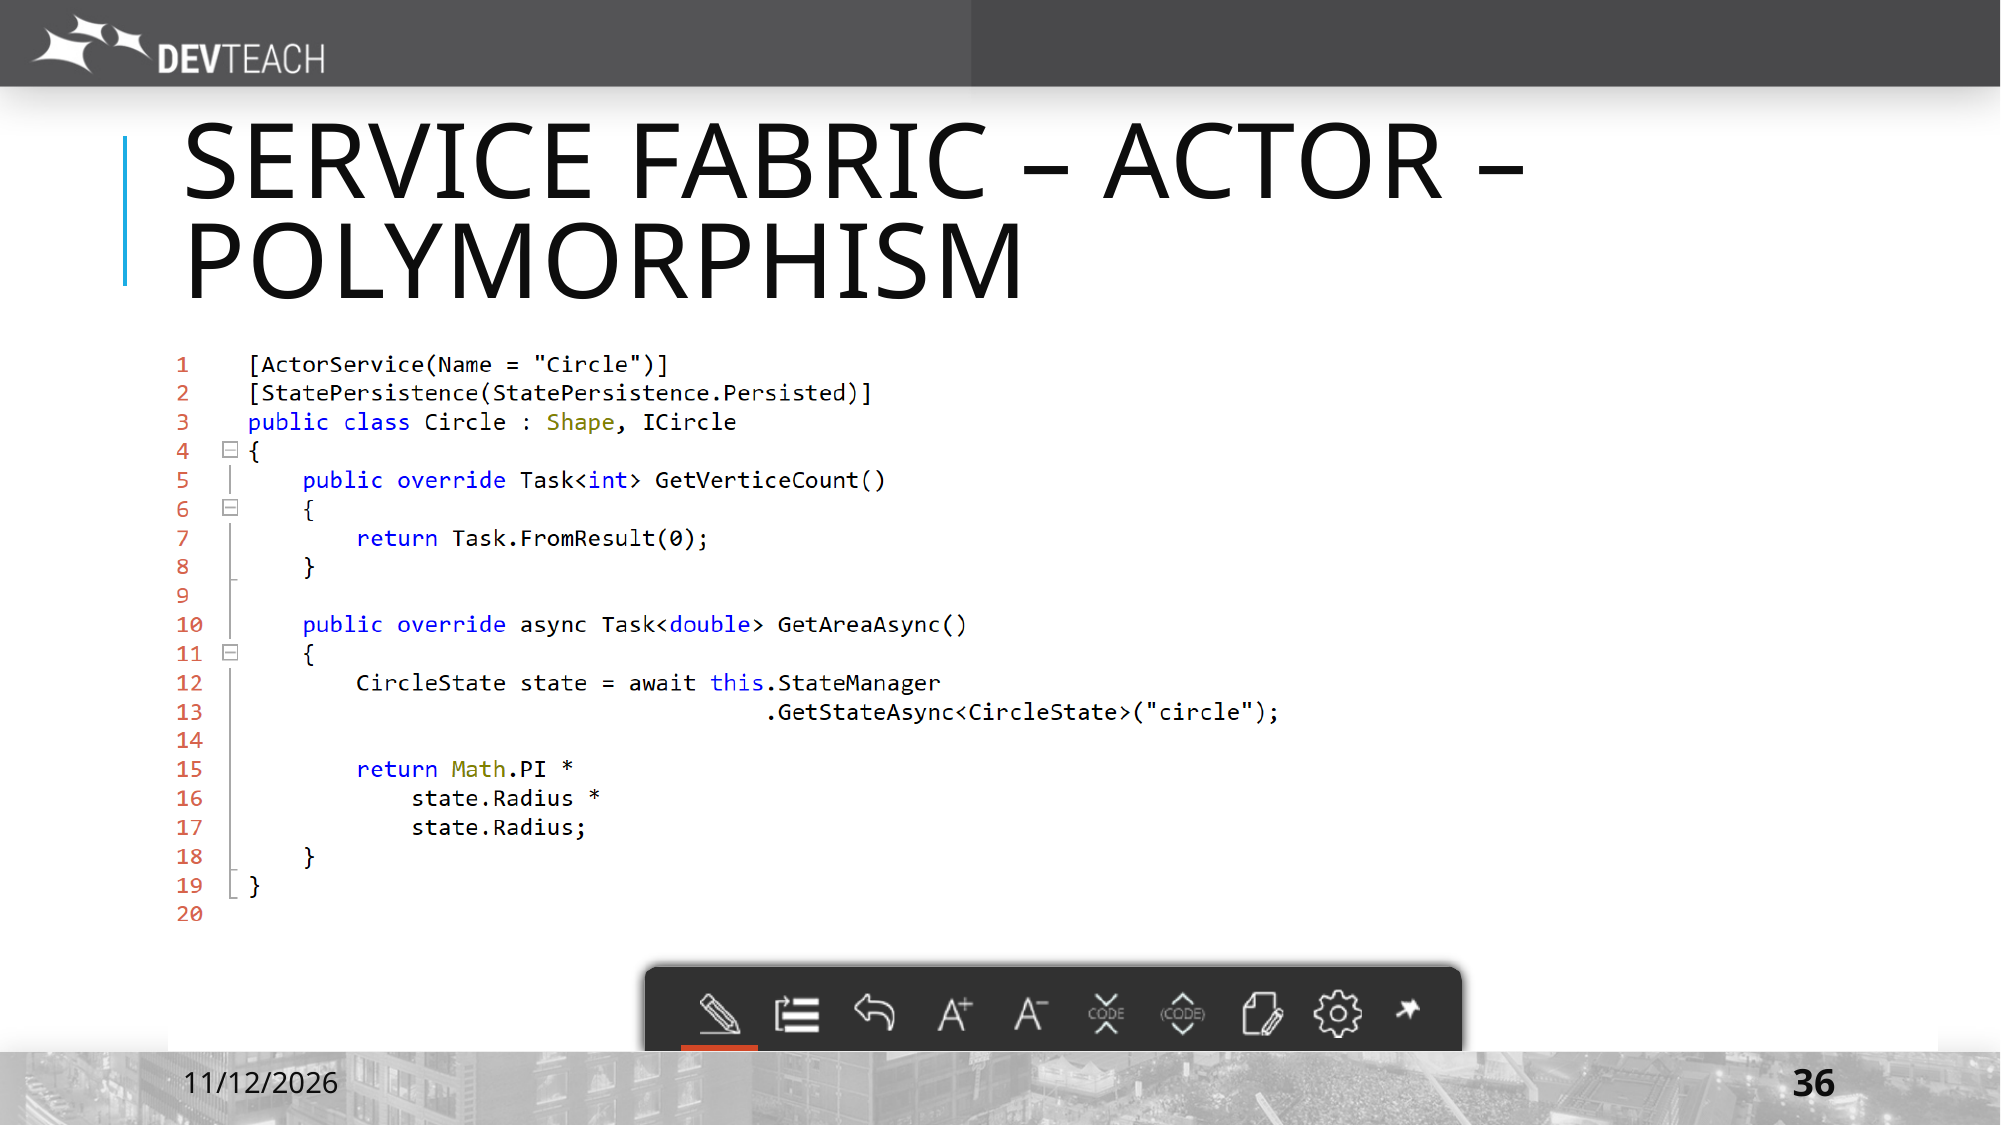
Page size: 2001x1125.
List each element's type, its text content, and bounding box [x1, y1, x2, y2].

picture [0, 0, 2001, 1125]
slide_number 36 [1777, 1061, 1938, 1107]
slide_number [168, 1061, 522, 1107]
title Service fabric – Actor – polymorphism [168, 96, 1763, 341]
